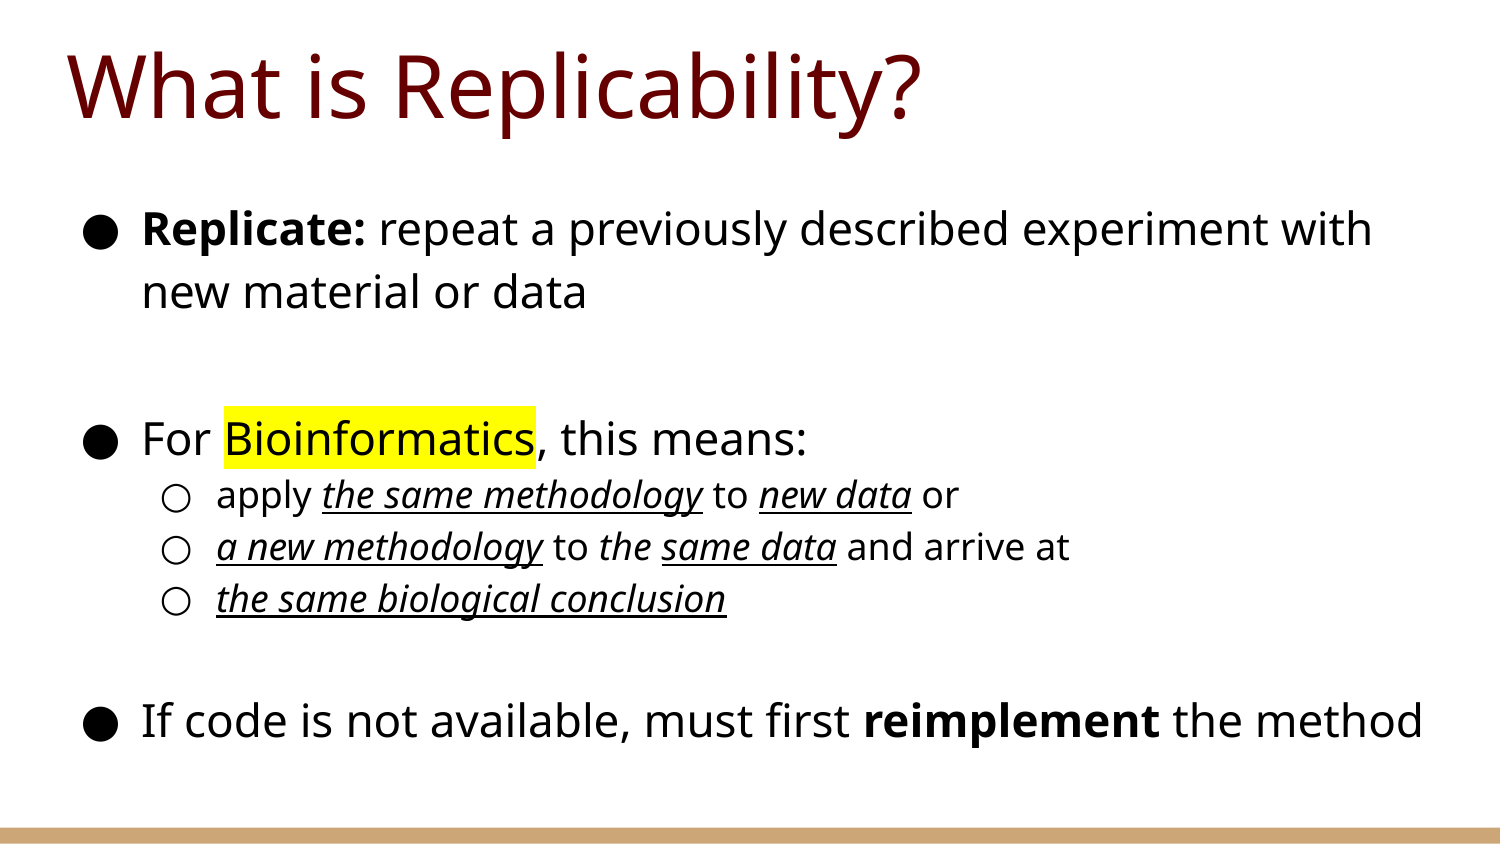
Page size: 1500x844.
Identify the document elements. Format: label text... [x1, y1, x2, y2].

list Replicate: repeat a previously described experiment with new material or data For Bioinformatics, this means: apply the same methodology to new data or a new methodology to the same data and arrive at the same biological conclusion If code is not available, must first reimplement the method [51, 175, 1449, 727]
title What is Replicability? [51, 14, 1449, 151]
